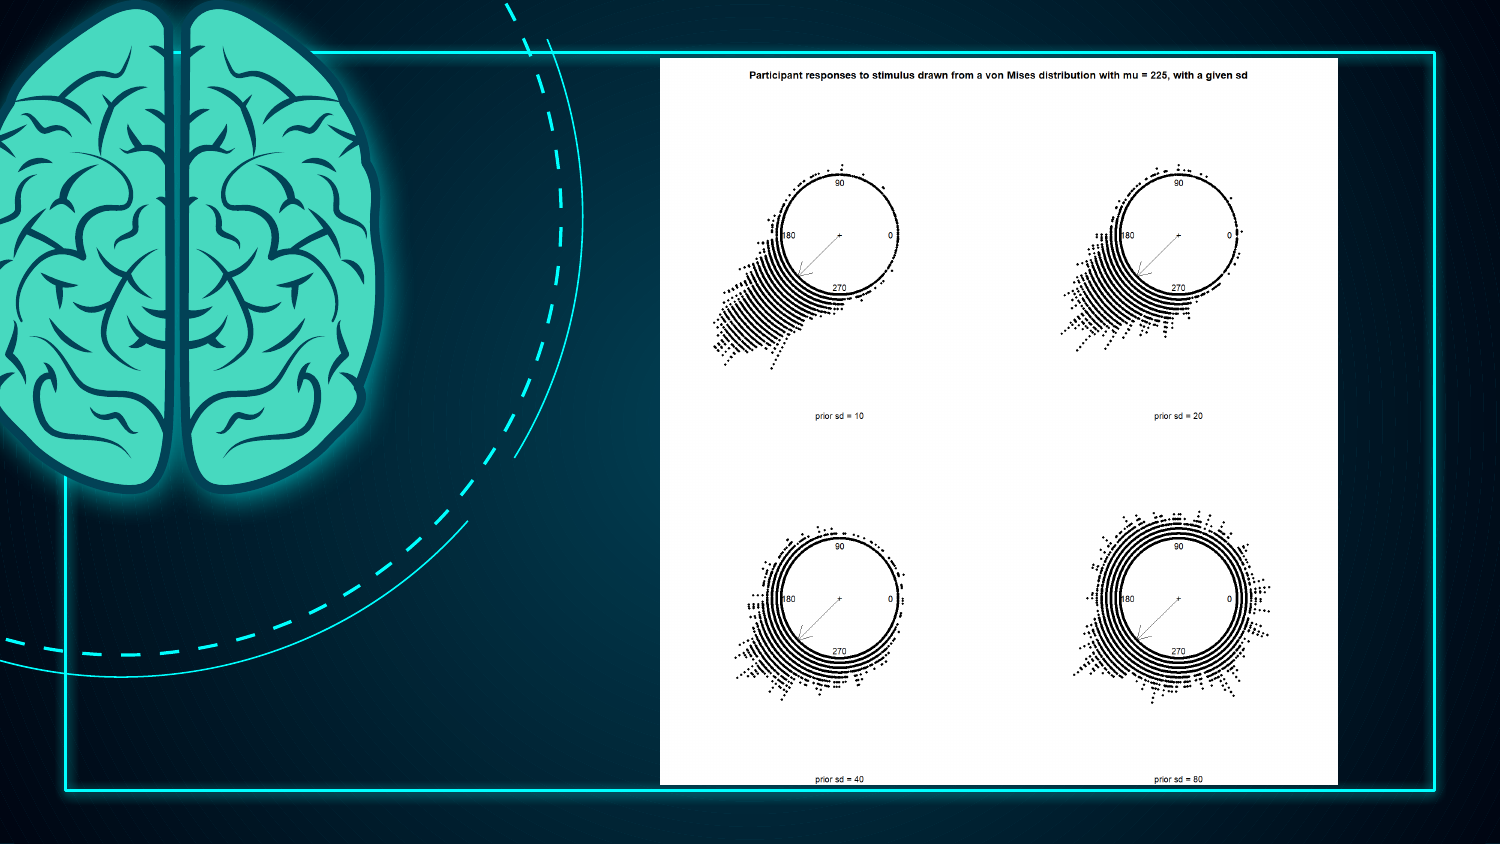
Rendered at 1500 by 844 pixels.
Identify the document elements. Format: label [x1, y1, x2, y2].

picture [660, 57, 1338, 785]
text_box [0, 0, 387, 495]
text_box [0, 0, 623, 760]
